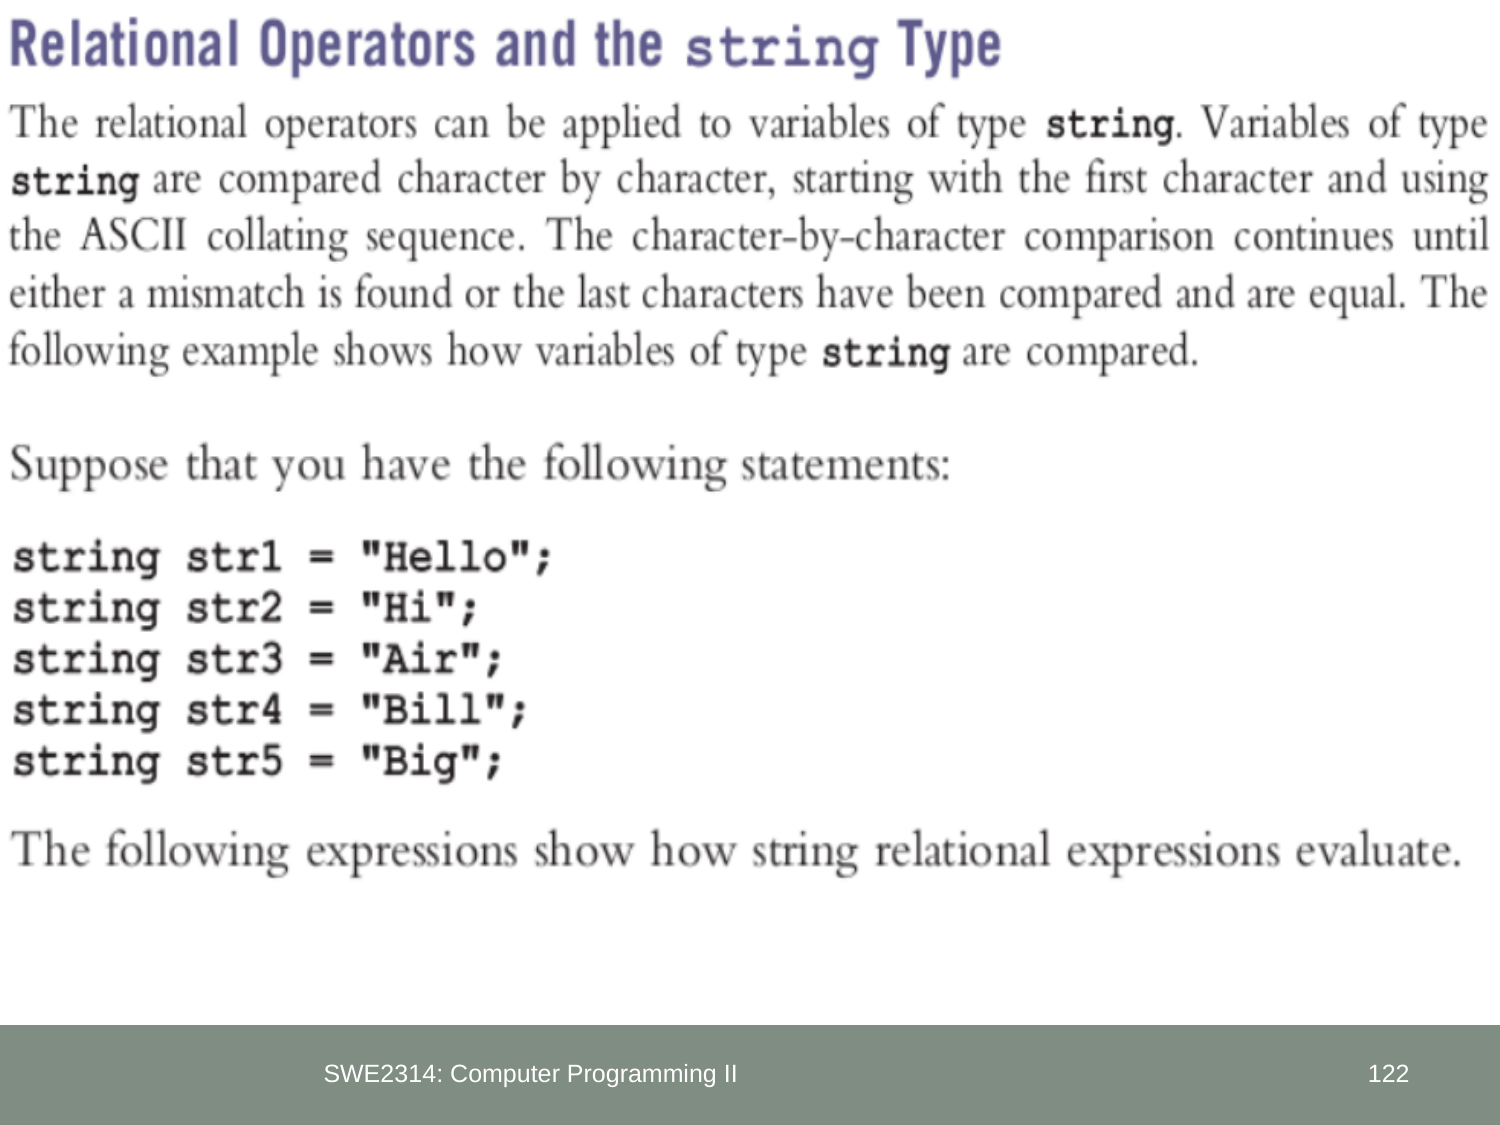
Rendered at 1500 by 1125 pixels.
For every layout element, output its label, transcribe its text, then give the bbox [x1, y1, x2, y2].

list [0, 0, 1500, 388]
footer SWE2314: Computer Programming II [75, 1042, 988, 1103]
picture [0, 424, 1476, 888]
slide_number 122 [1074, 1042, 1425, 1103]
